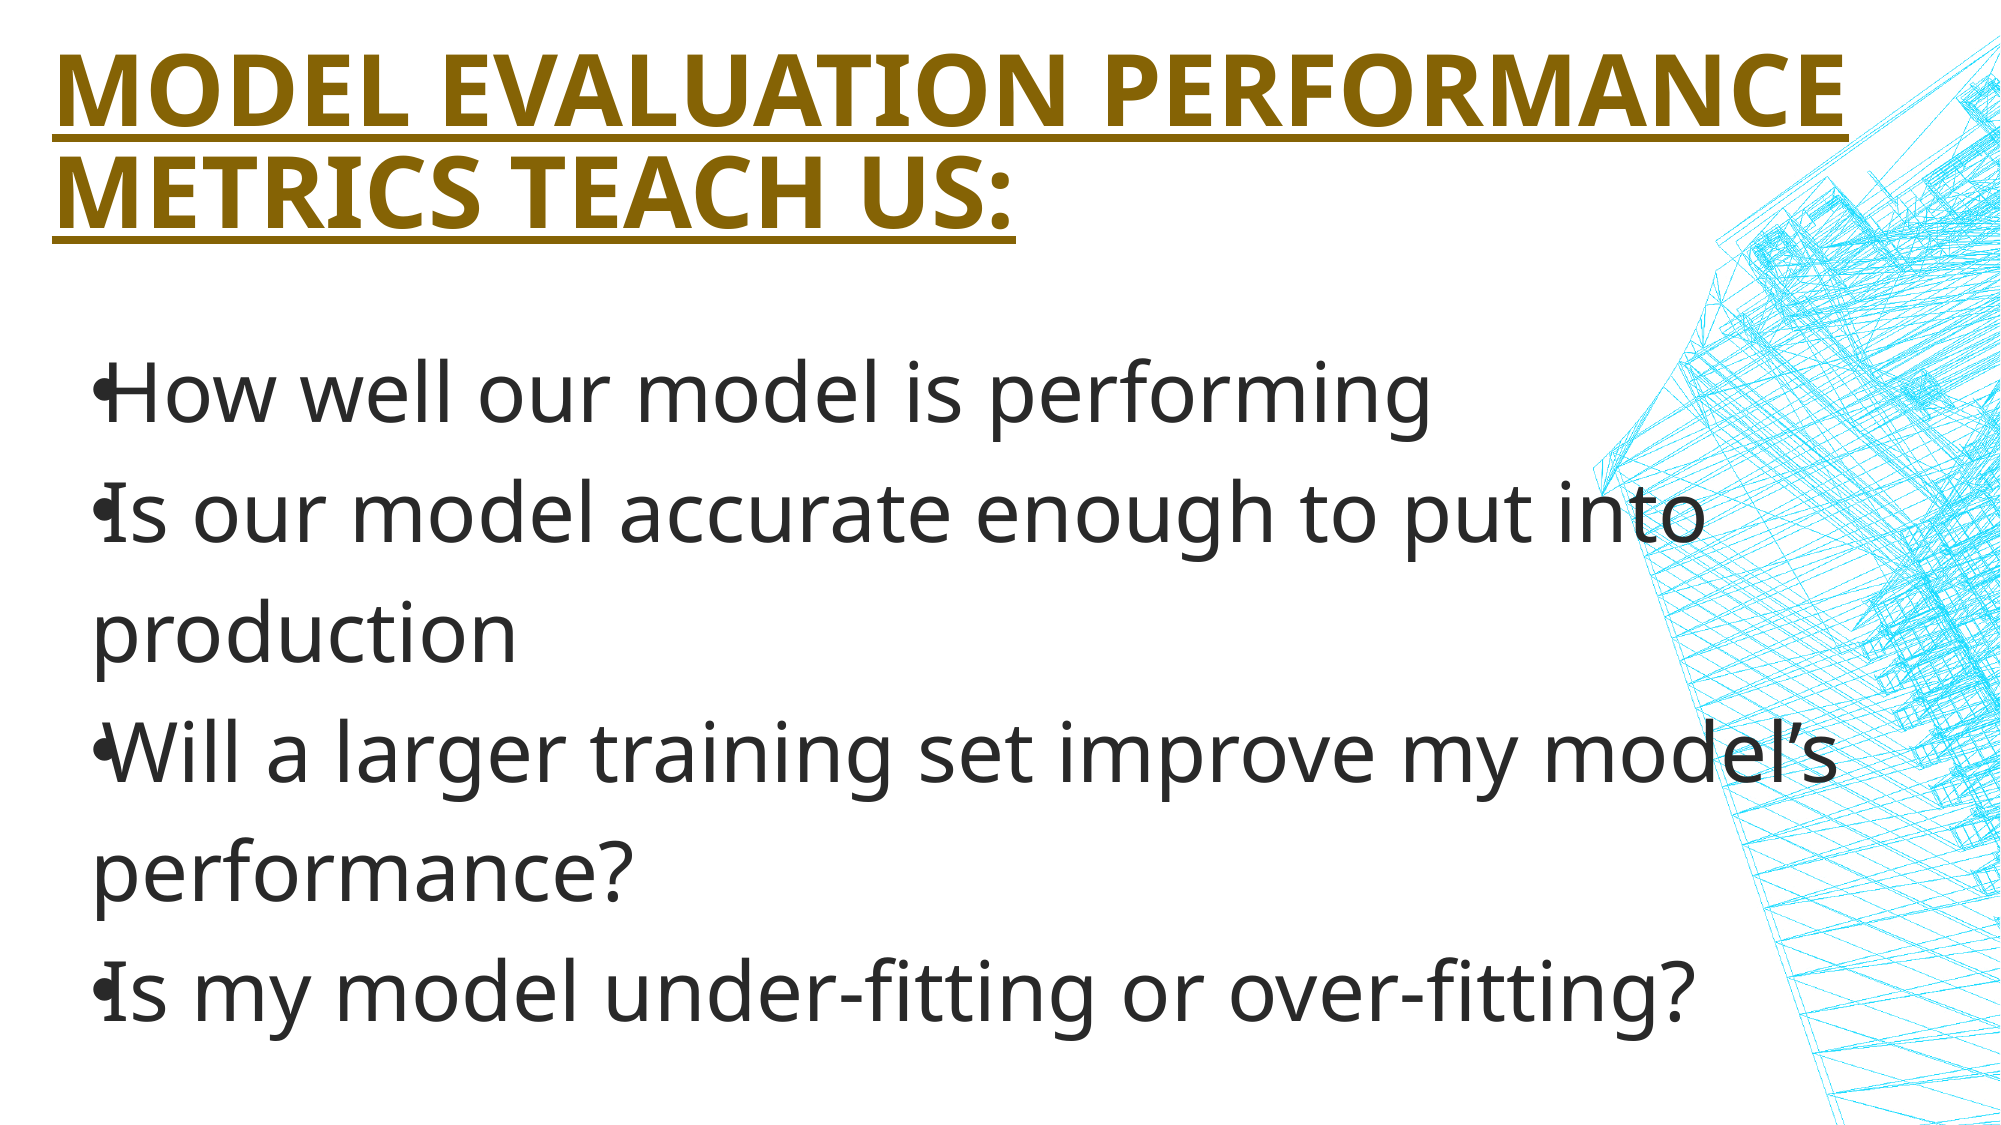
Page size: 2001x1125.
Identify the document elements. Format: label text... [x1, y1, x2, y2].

title Model evaluation performance metrics teach us: [36, 36, 1925, 257]
picture [0, 0, 2001, 1125]
list How well our model is performing Is our model accurate enough to put into production Will a larger training set improve my model’s performance? Is my model under-fitting or over-fitting? [75, 311, 1975, 1057]
